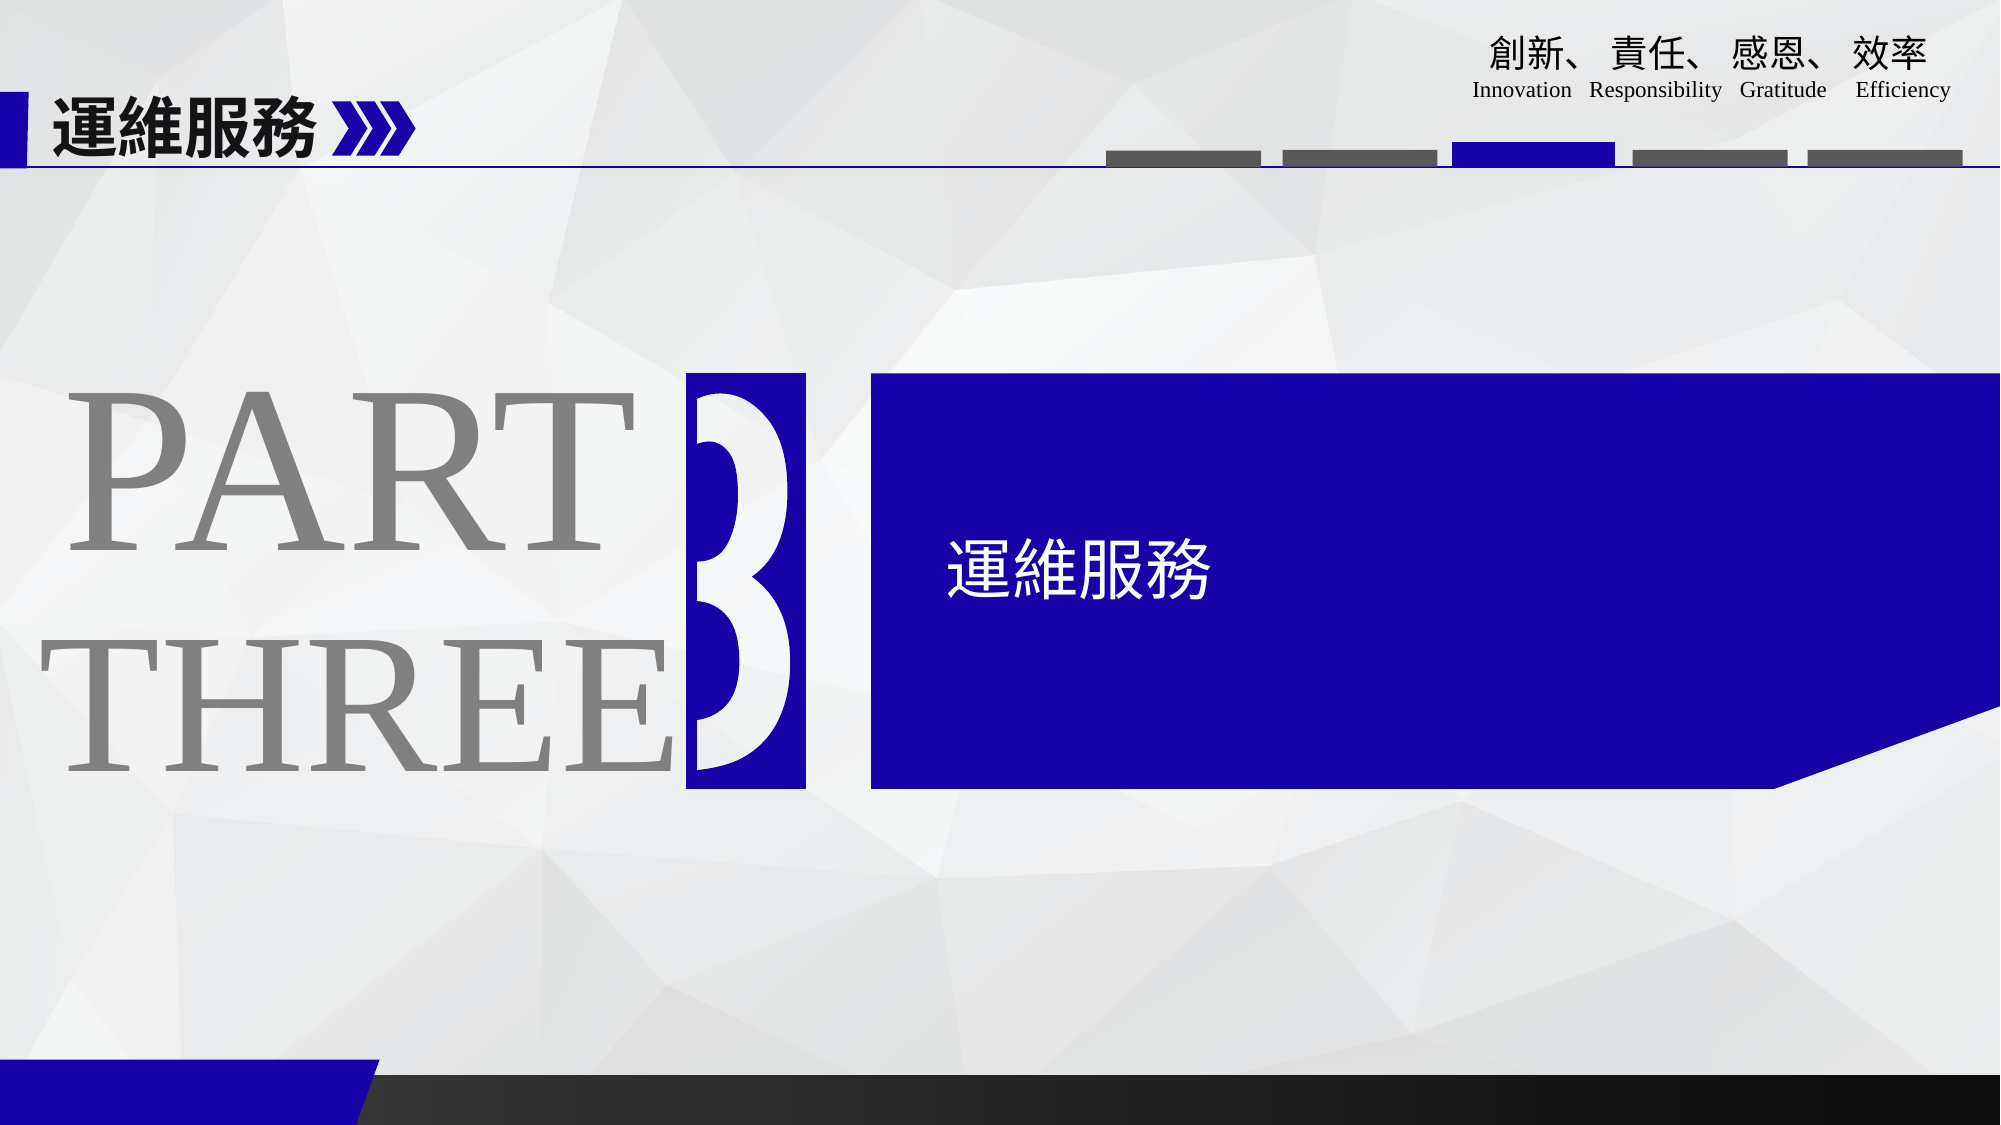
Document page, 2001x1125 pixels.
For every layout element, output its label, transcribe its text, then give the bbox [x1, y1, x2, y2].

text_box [333, 102, 415, 155]
text_box [686, 373, 806, 789]
picture [0, 0, 2000, 166]
text_box THREE [23, 564, 699, 820]
text_box [1452, 142, 1615, 168]
picture [0, 168, 2000, 1075]
text_box 運維服務 [922, 520, 1235, 615]
text_box PART [47, 303, 653, 564]
text_box 運維服務 [36, 77, 333, 173]
text_box [871, 373, 2000, 789]
